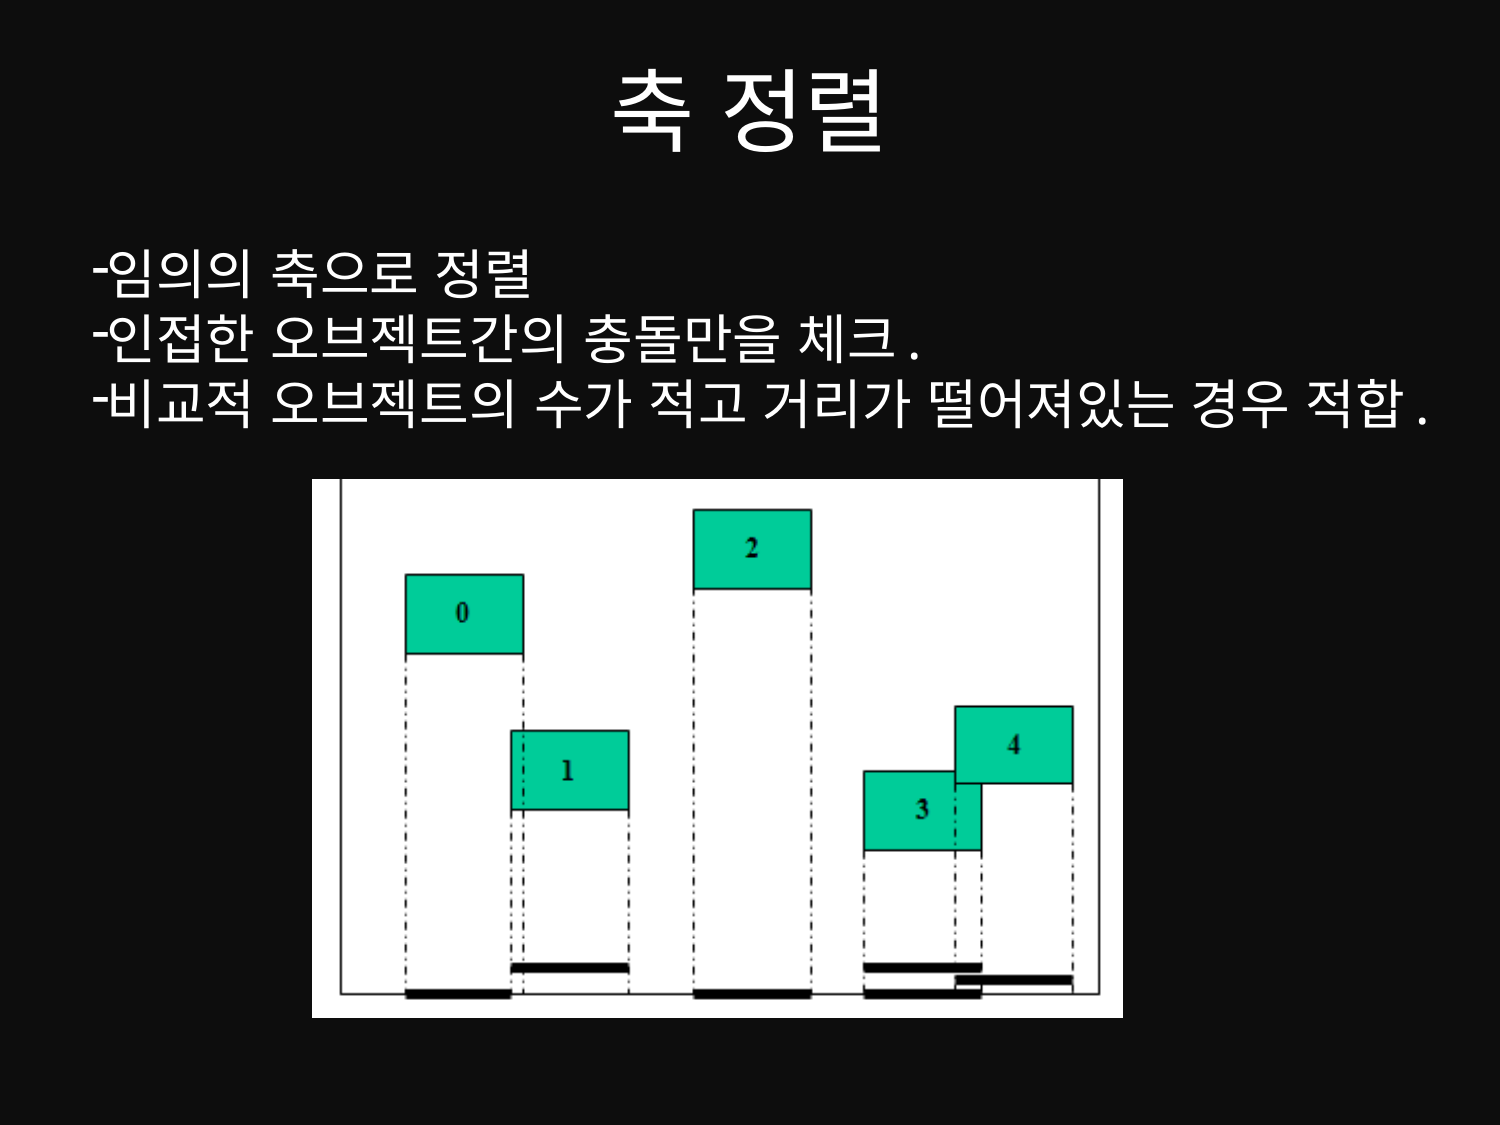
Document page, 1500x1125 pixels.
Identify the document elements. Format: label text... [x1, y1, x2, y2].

title 축 정렬 [75, 45, 1425, 173]
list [312, 479, 1123, 1019]
text_box 임의의 축으로 정렬 인접한 오브젝트간의 충돌만을 체크. 비교적 오브젝트의 수가 적고 거리가 떨어져있는 경우 적합. [76, 231, 1427, 445]
